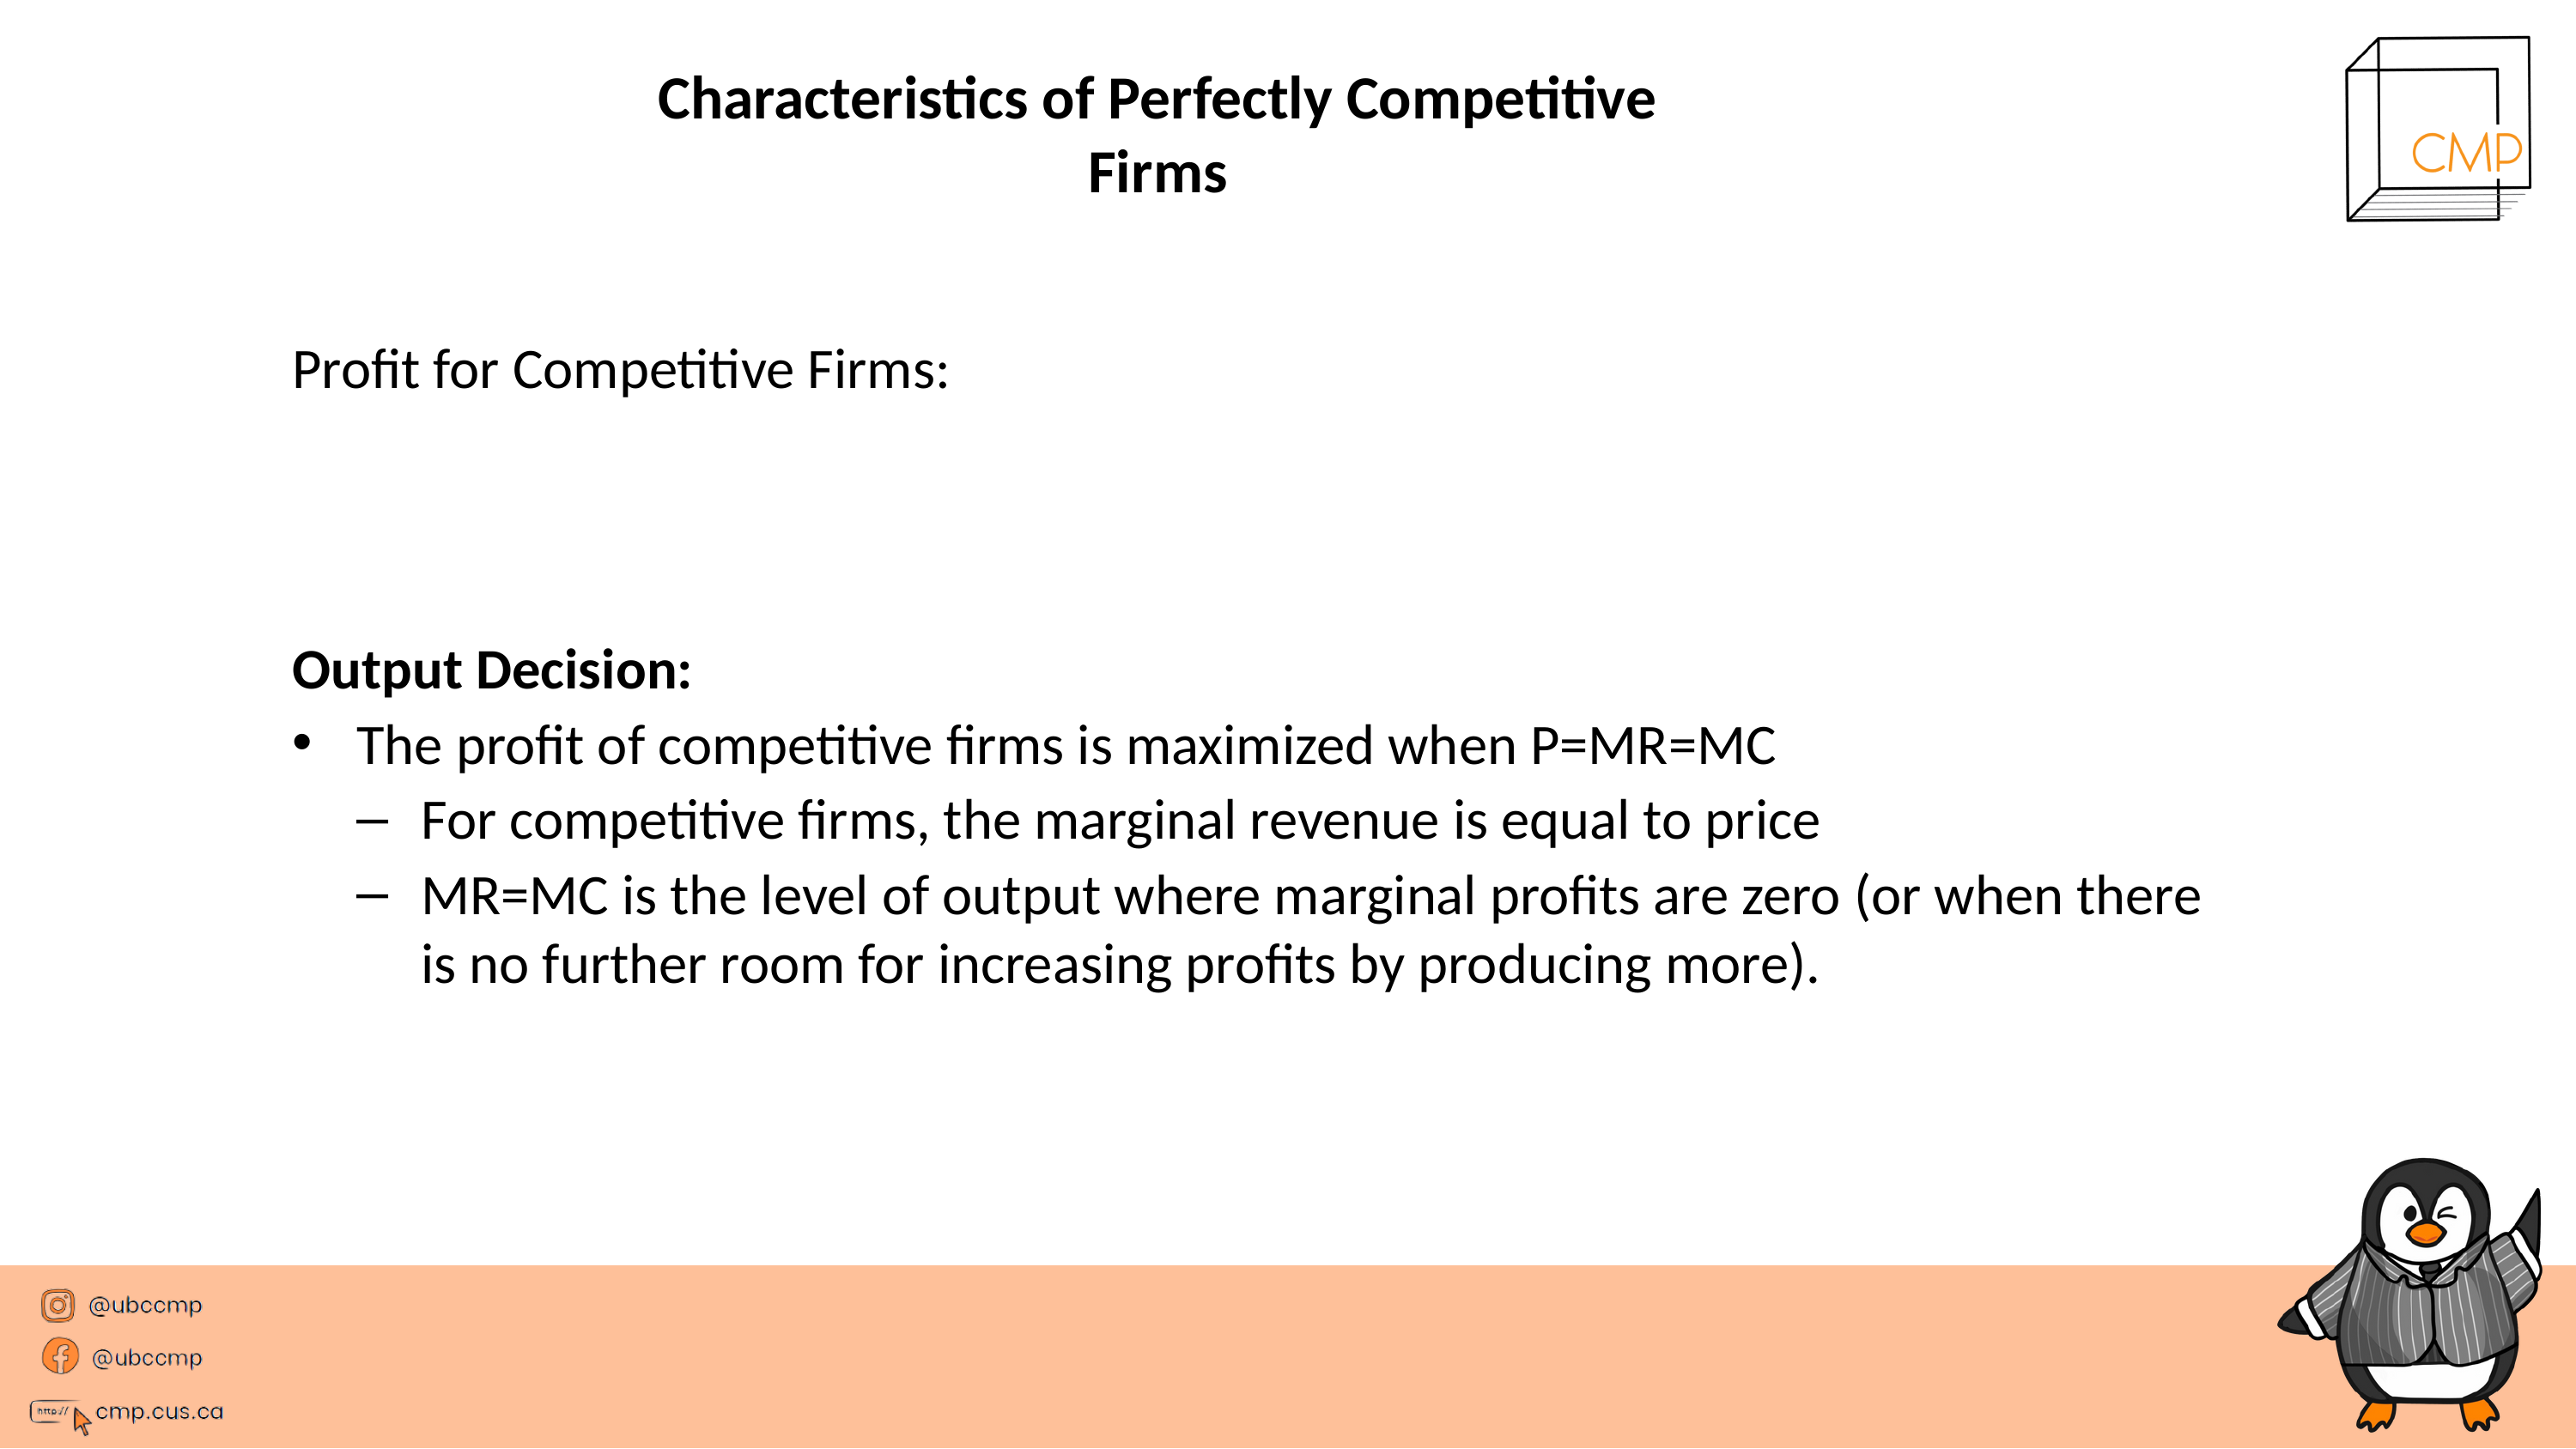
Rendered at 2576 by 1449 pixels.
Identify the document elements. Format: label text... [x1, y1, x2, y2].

picture [2233, 0, 2576, 337]
picture [2232, 1003, 2576, 1449]
text_box Characteristics of Perfectly Competitive Firms [570, 50, 1730, 212]
picture [15, 1276, 258, 1442]
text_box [0, 1245, 2227, 1449]
